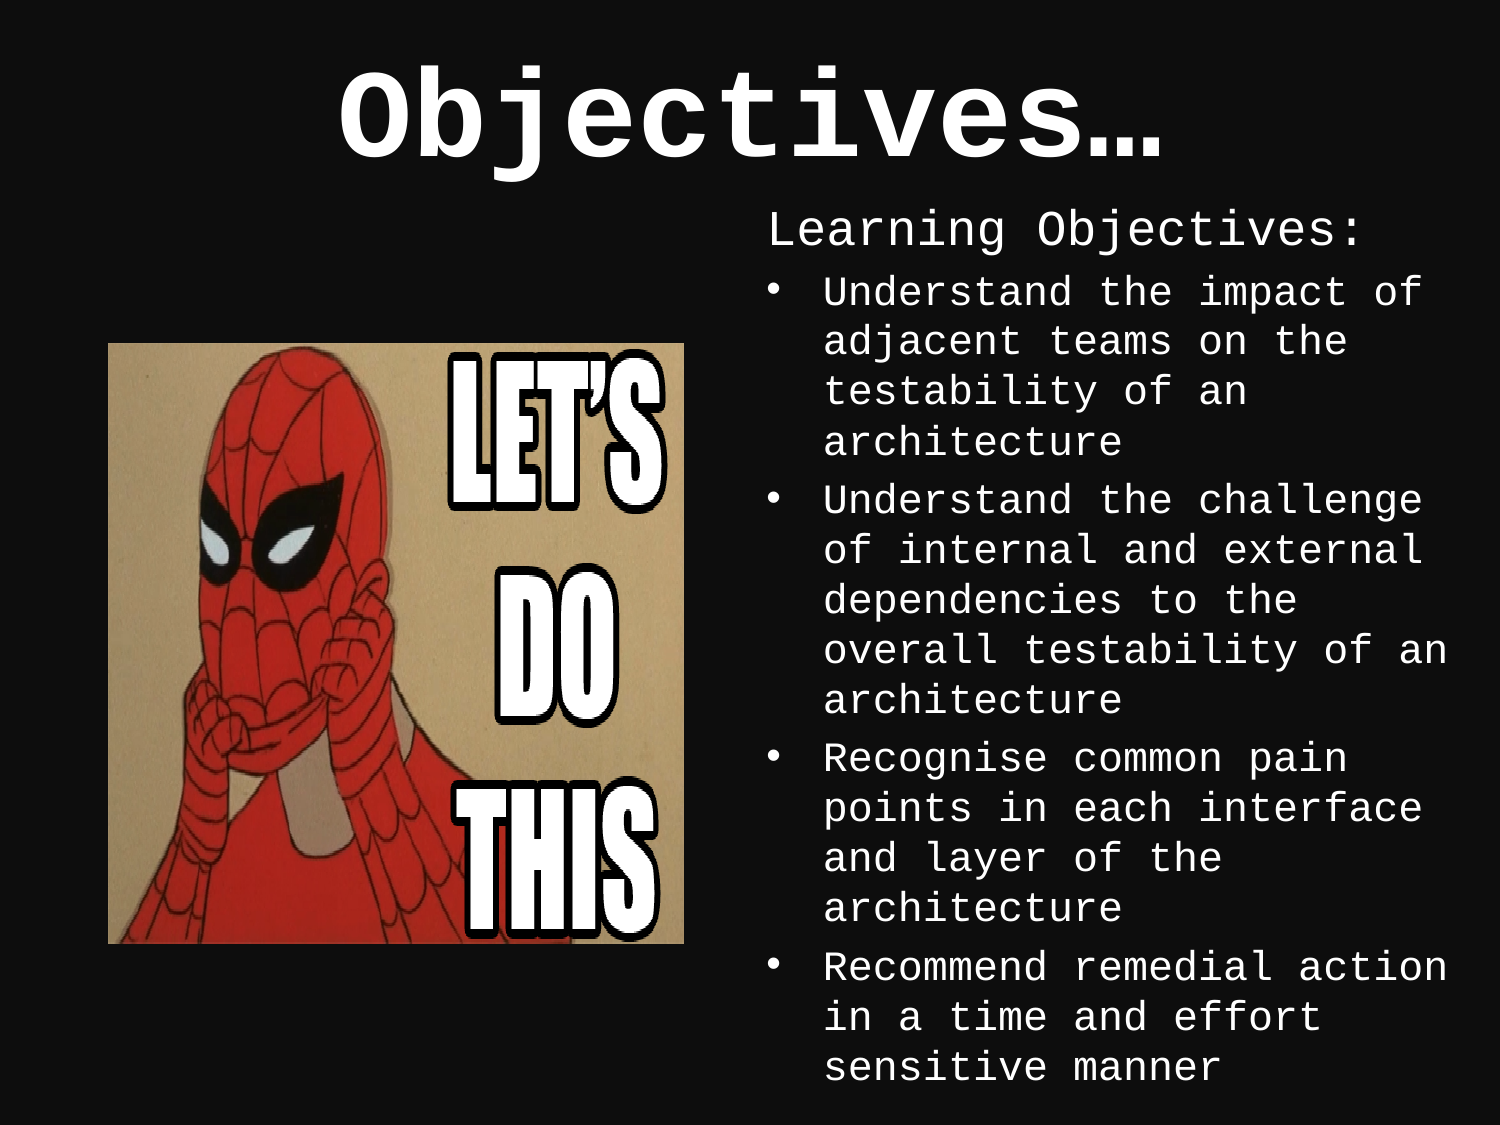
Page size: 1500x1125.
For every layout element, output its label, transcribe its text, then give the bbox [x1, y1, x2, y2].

title Objectives… [50, 12, 1450, 200]
picture [108, 343, 685, 944]
list Learning Objectives: Understand the impact of adjacent teams on the testability of an architecture Understand the challenge of internal and external dependencies to the overall testability of an architecture Recognise common pain points in each interface and layer of the architecture Recommend remedial action in a time and effort sensitive manner [751, 187, 1471, 1100]
